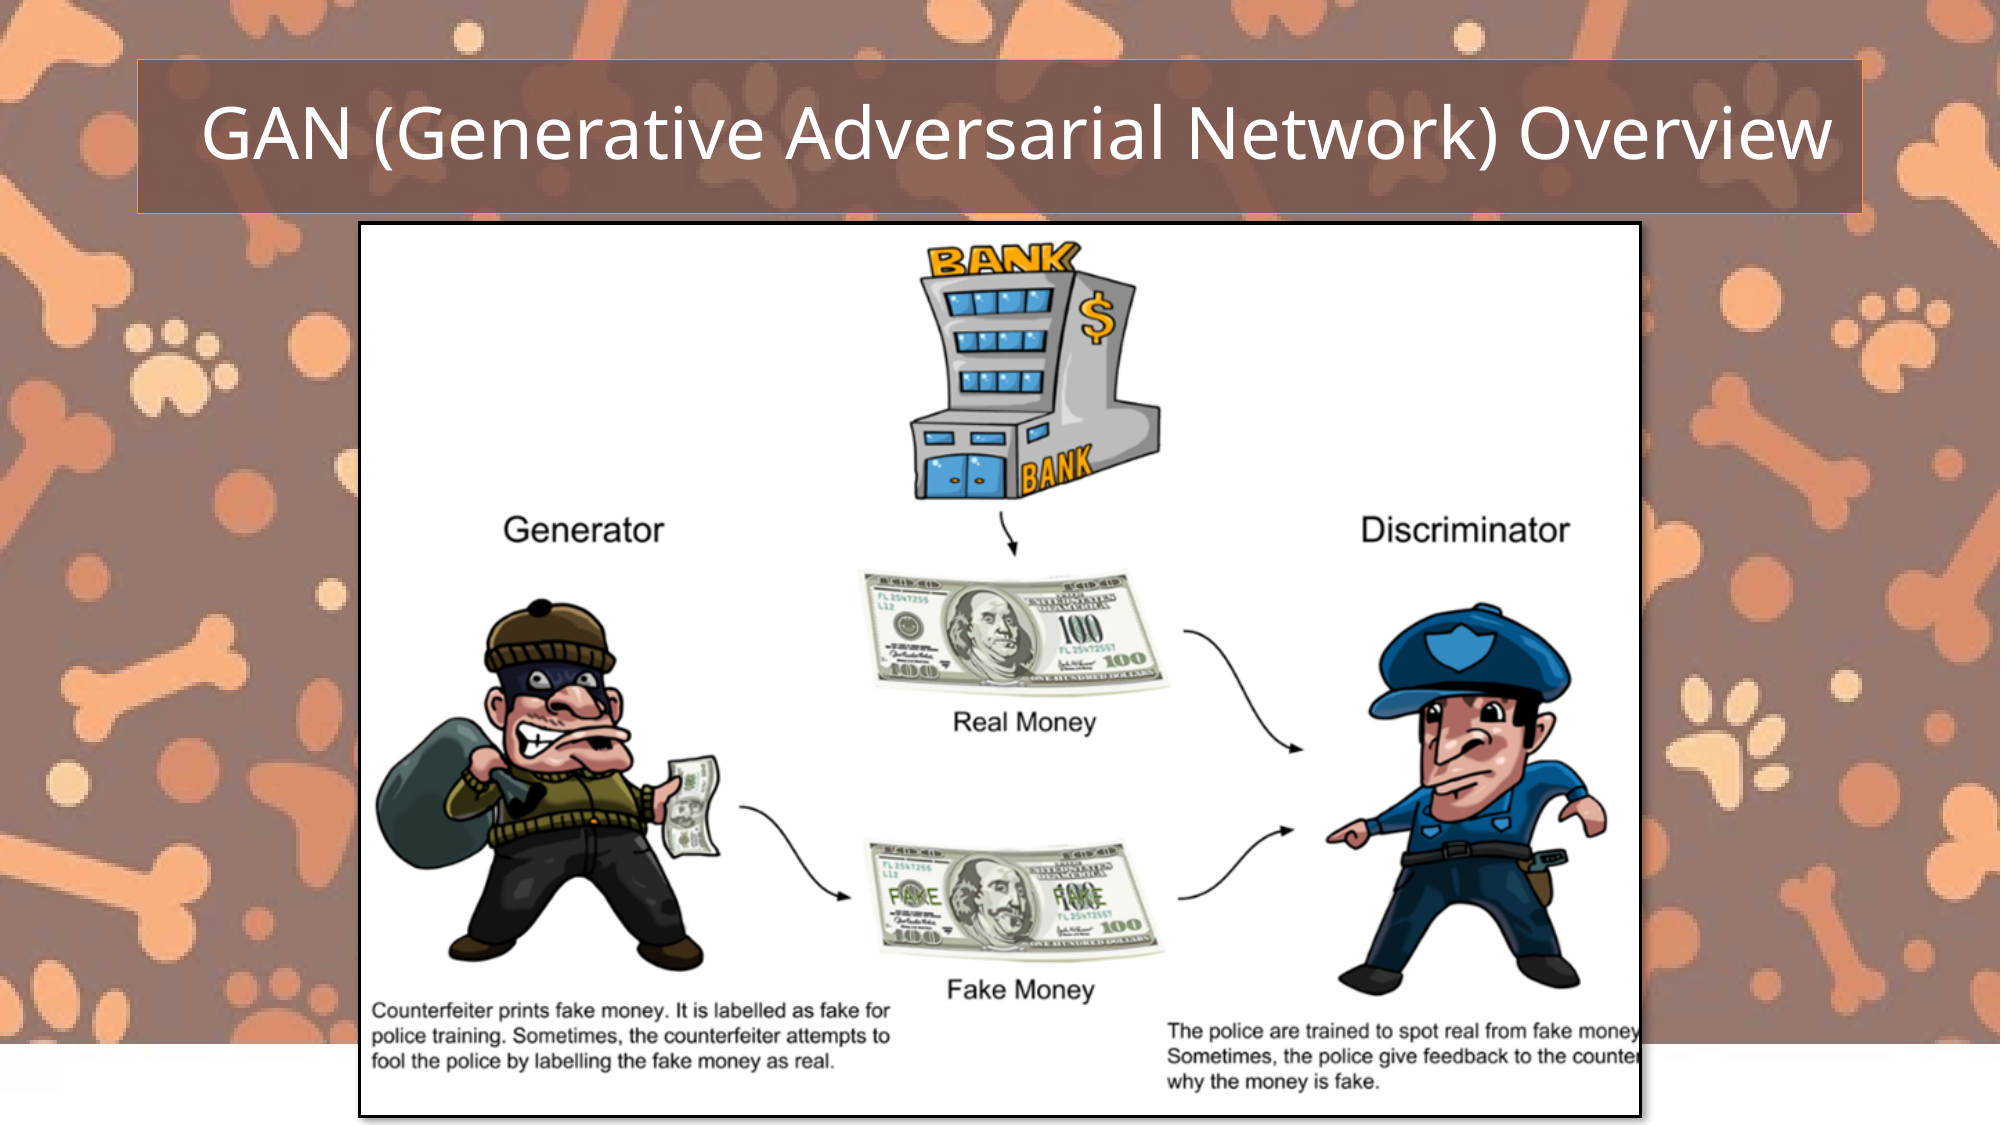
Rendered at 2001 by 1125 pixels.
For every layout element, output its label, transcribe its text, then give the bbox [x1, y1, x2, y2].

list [360, 224, 1639, 1116]
title GAN (Generative Adversarial Network) Overview [137, 59, 1863, 214]
